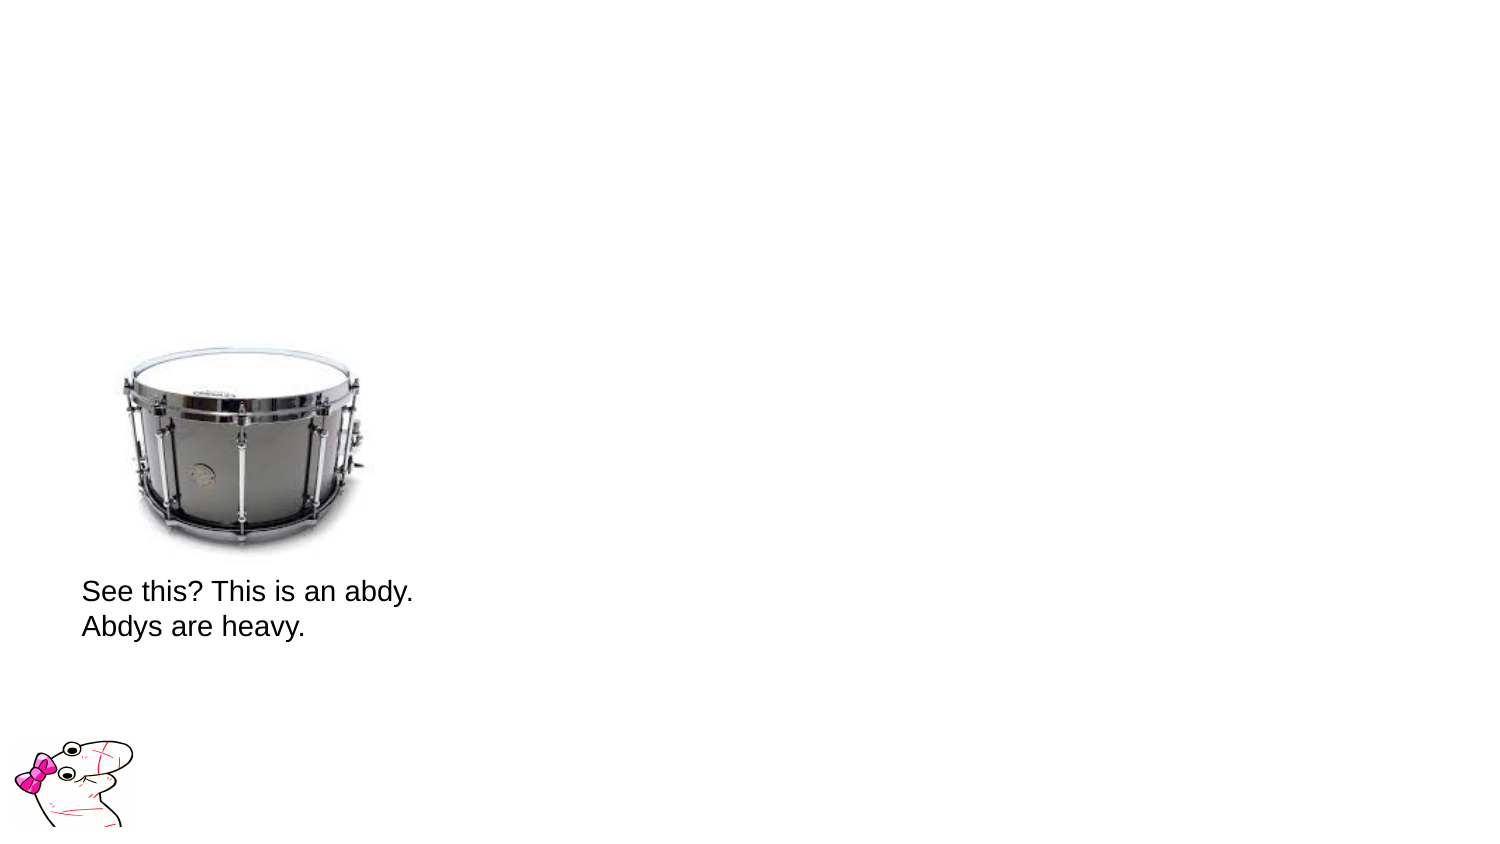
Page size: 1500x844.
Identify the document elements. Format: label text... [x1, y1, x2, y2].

picture [14, 739, 134, 827]
text_box See this? This is an abdy. Abdys are heavy. [66, 557, 457, 657]
picture [47, 317, 434, 575]
